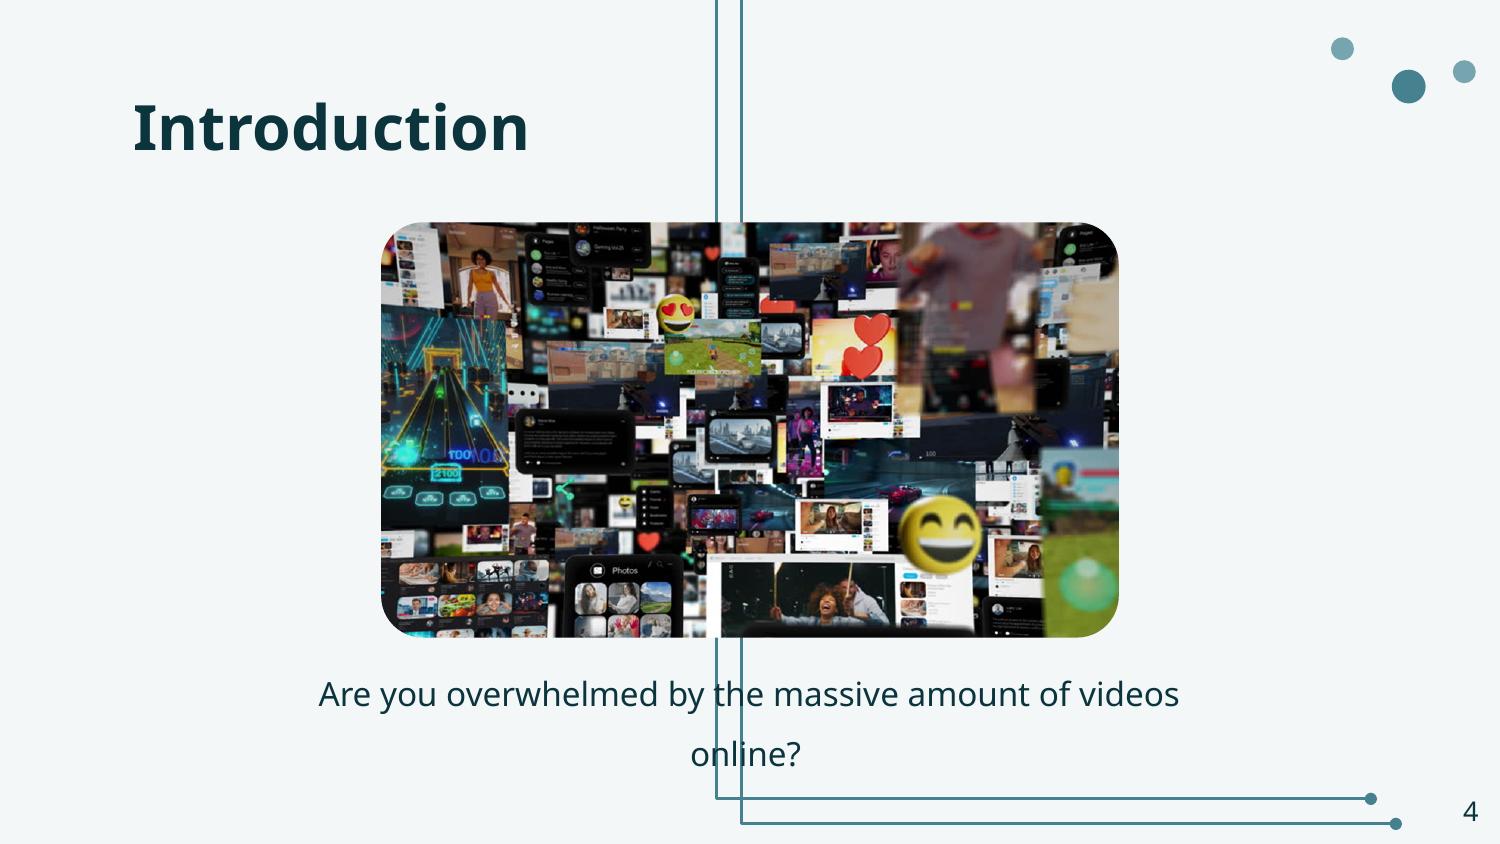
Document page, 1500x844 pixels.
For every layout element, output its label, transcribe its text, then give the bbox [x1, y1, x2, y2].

list Are you overwhelmed by the massive amount of videos online? [249, 637, 1251, 789]
slide_number 4 [1403, 779, 1494, 844]
title Introduction [118, 72, 1382, 167]
picture [380, 222, 1120, 638]
